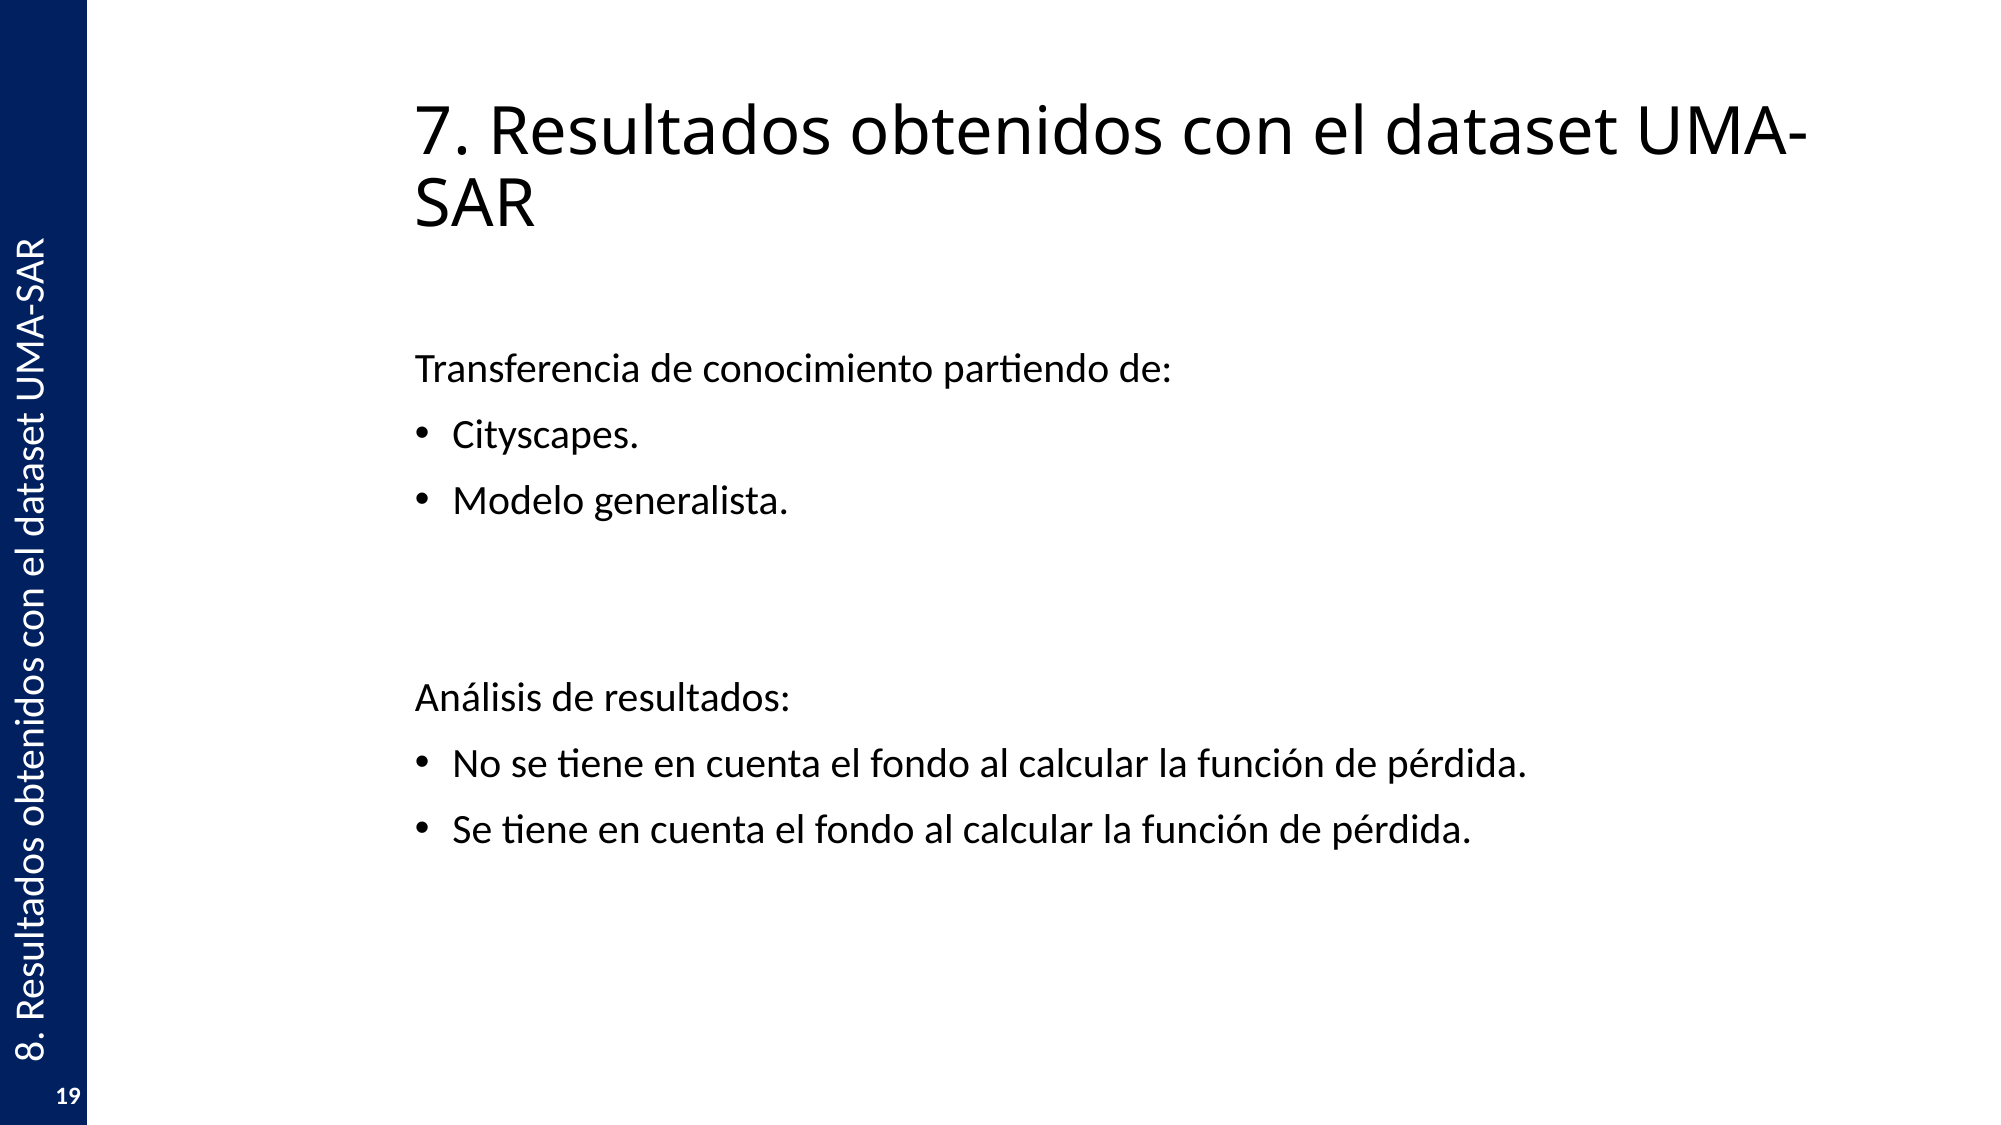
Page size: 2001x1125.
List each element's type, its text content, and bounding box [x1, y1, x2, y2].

list Transferencia de conocimiento partiendo de: Cityscapes. Modelo generalista. Análisis de resultados: No se tiene en cuenta el fondo al calcular la función de pérdida. Se tiene en cuenta el fondo al calcular la función de pérdida. [399, 339, 1863, 1053]
title 7. Resultados obtenidos con el dataset UMA-SAR [399, 59, 1863, 278]
slide_number 19 [0, 1065, 96, 1125]
list 8. Resultados obtenidos con el dataset UMA-SAR [0, 0, 87, 1065]
